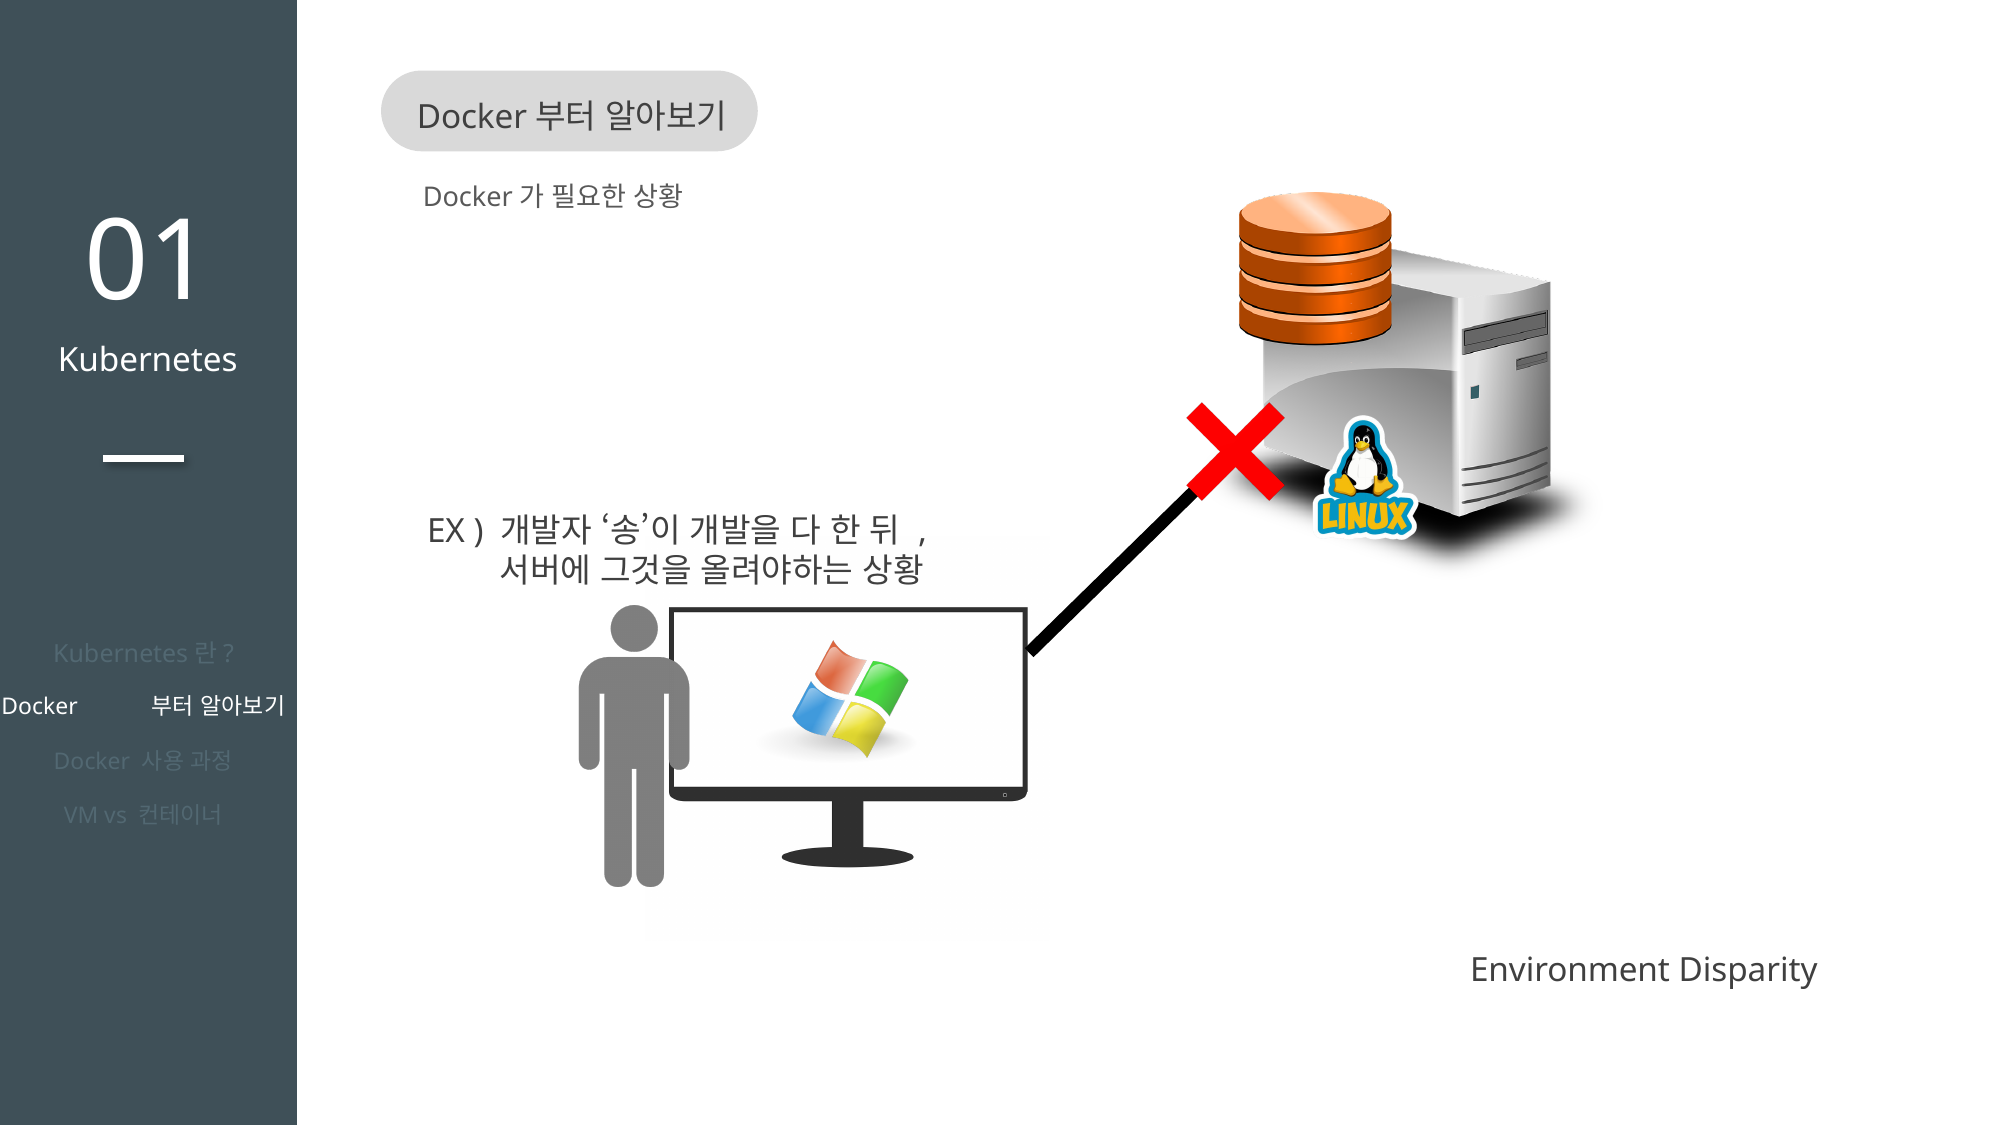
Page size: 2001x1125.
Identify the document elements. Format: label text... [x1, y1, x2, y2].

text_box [1029, 423, 1263, 653]
text_box Docker가 필요한 상황 [408, 172, 698, 220]
text_box Docker부터 알아보기 [402, 87, 743, 143]
picture [563, 536, 1050, 942]
text_box [0, 0, 298, 1125]
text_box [47, 179, 249, 459]
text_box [17, 629, 270, 837]
text_box EX ) 개발자 ‘송’이 개발을 다 한 뒤 , 서버에 그것을 올려야하는 상황 [412, 501, 942, 596]
picture [1183, 192, 1609, 582]
text_box Environment Disparity [1455, 941, 1834, 996]
text_box [379, 69, 759, 153]
